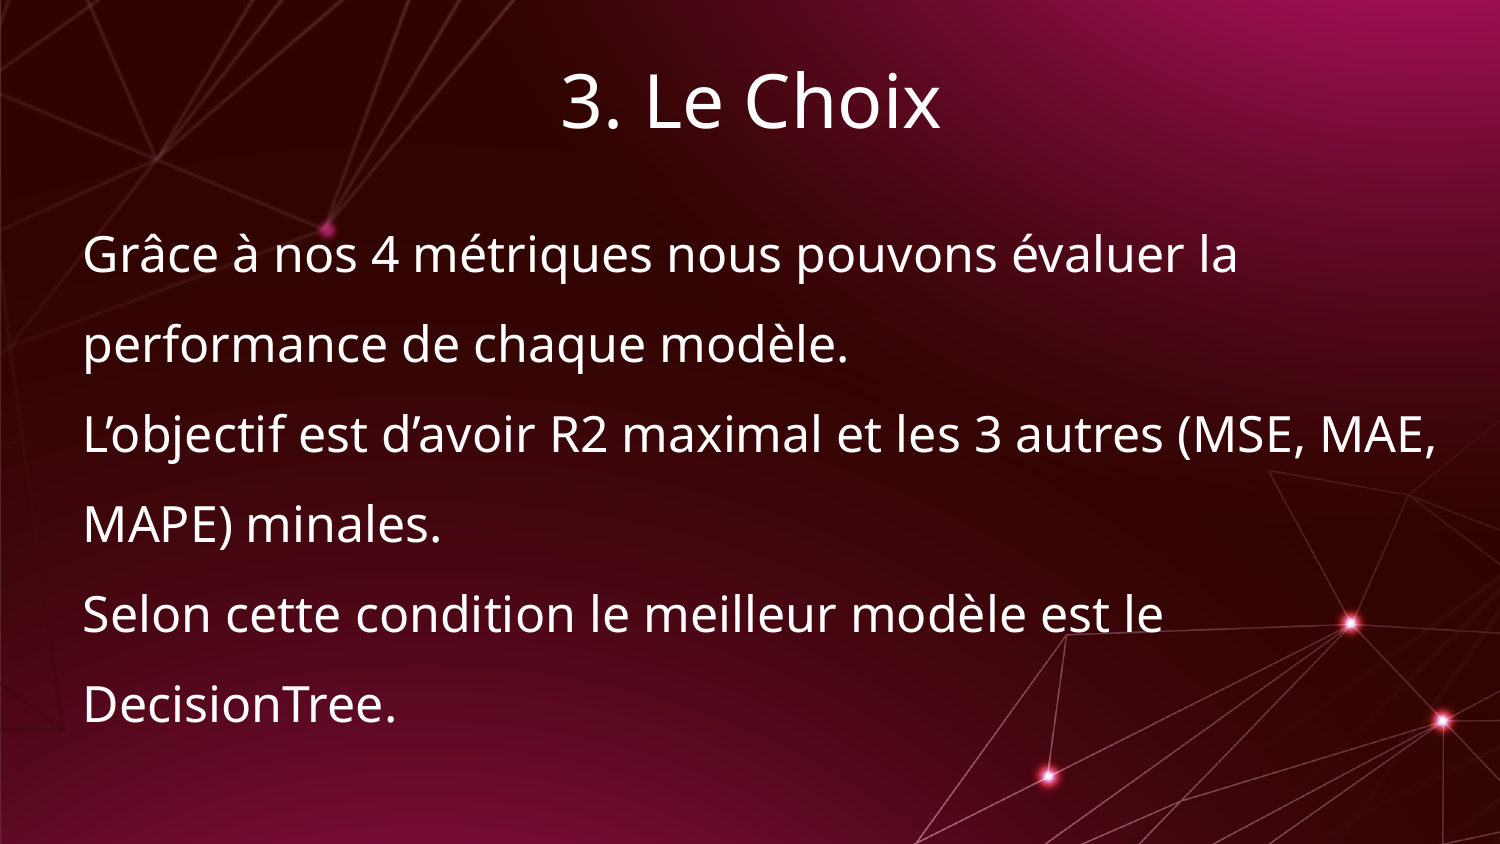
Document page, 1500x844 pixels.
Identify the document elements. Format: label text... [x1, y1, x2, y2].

title 3. Le Choix [246, 53, 1257, 159]
title Grâce à nos 4 métriques nous pouvons évaluer la performance de chaque modèle. L’objectif est d’avoir R2 maximal et les 3 autres (MSE, MAE, MAPE) minales. Selon cette condition le meilleur modèle est le DecisionTree. [67, 212, 1455, 748]
picture [0, 0, 1500, 844]
